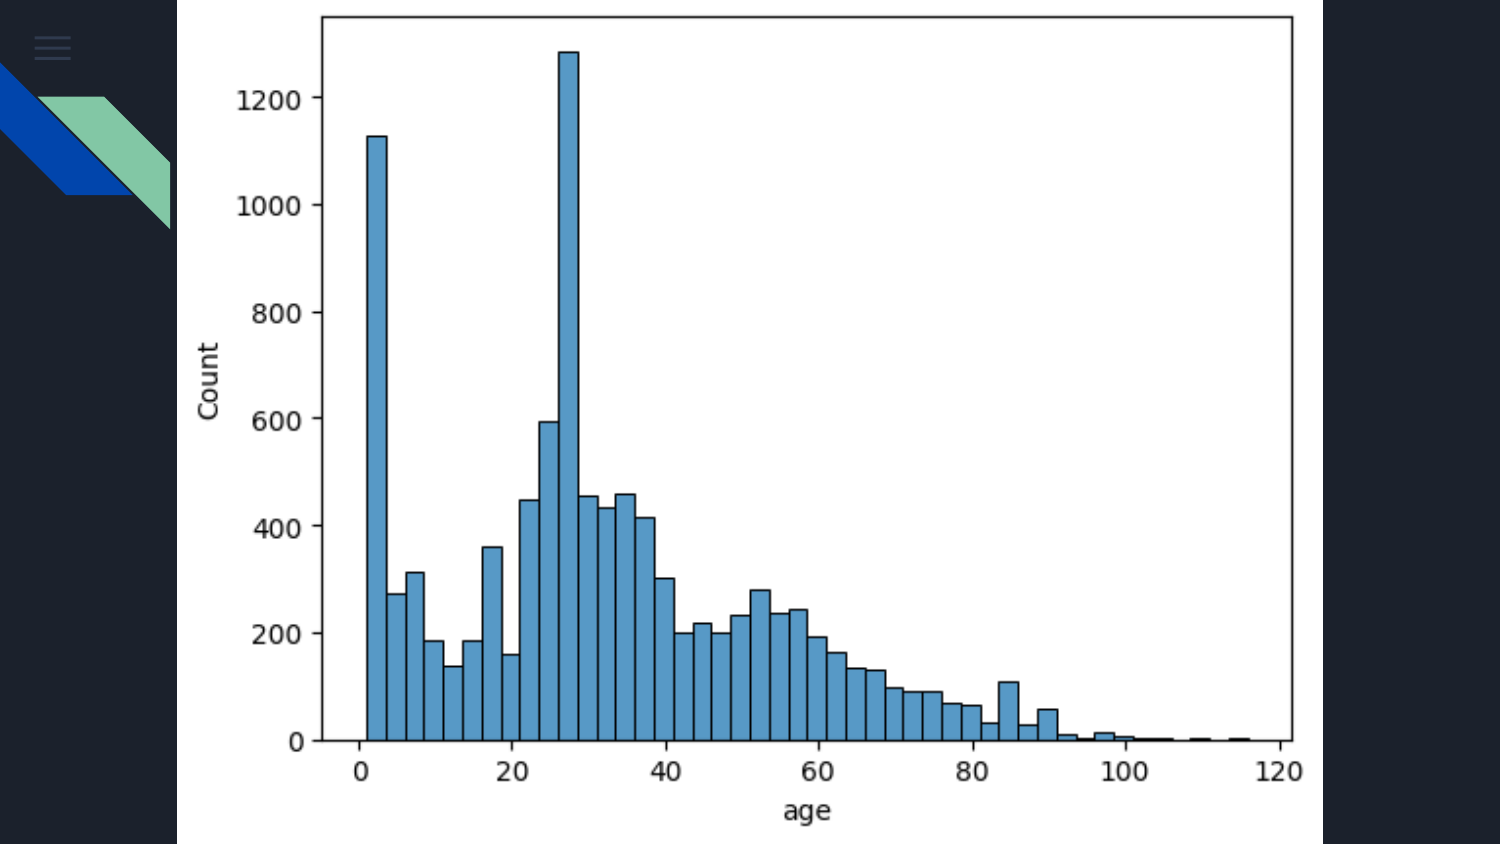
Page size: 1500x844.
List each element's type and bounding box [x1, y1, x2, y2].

picture [177, 0, 1323, 844]
